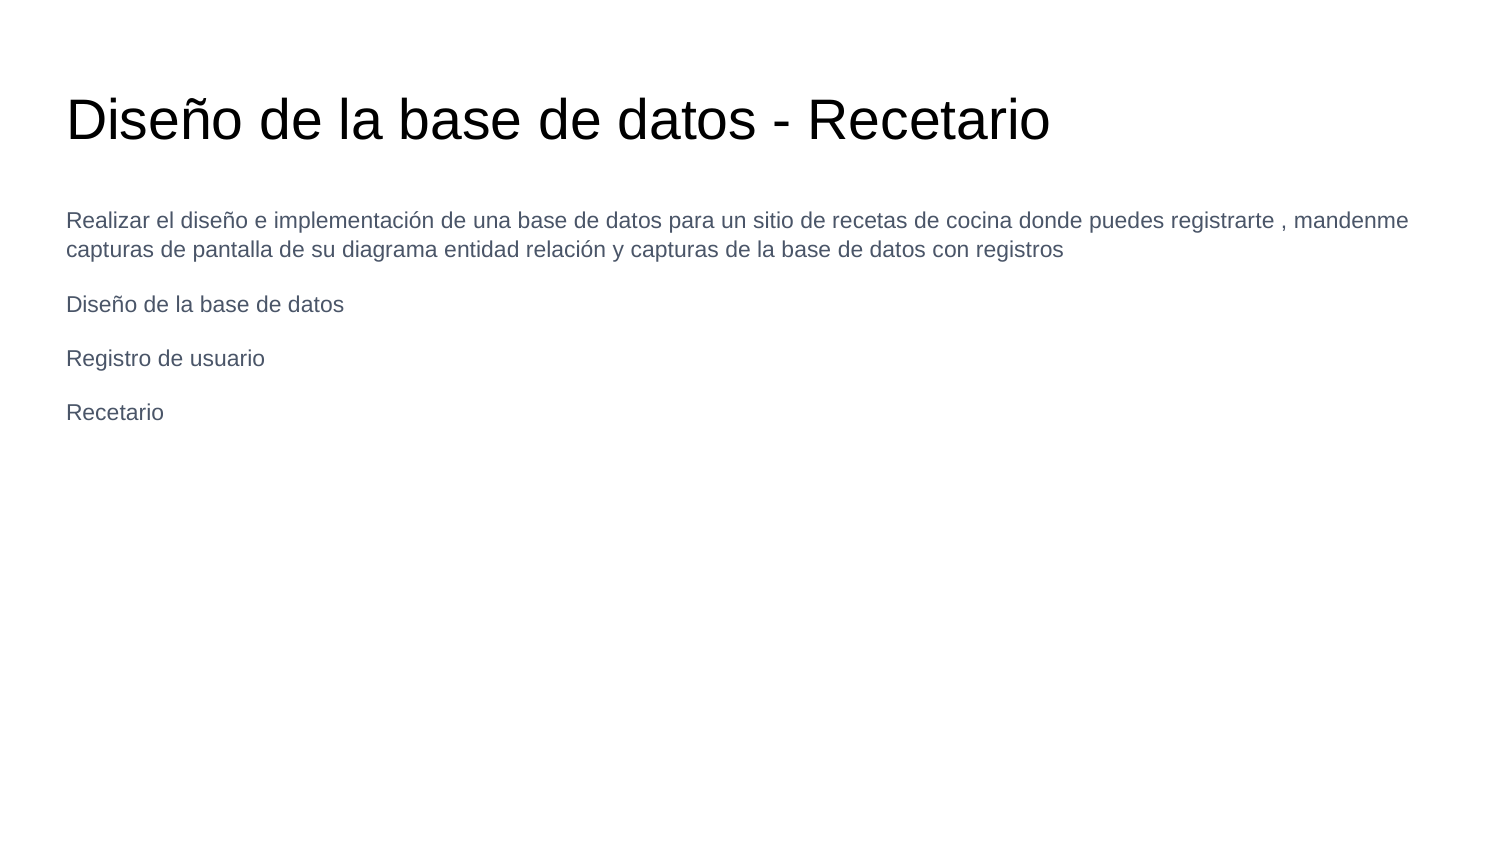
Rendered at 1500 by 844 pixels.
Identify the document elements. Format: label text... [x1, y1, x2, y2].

title Diseño de la base de datos - Recetario [51, 72, 1449, 167]
list Realizar el diseño e implementación de una base de datos para un sitio de recetas de cocina donde puedes registrarte , mandenme capturas de pantalla de su diagrama entidad relación y capturas de la base de datos con registros Diseño de la base de datos Registro de usuario Recetario [51, 189, 1449, 750]
